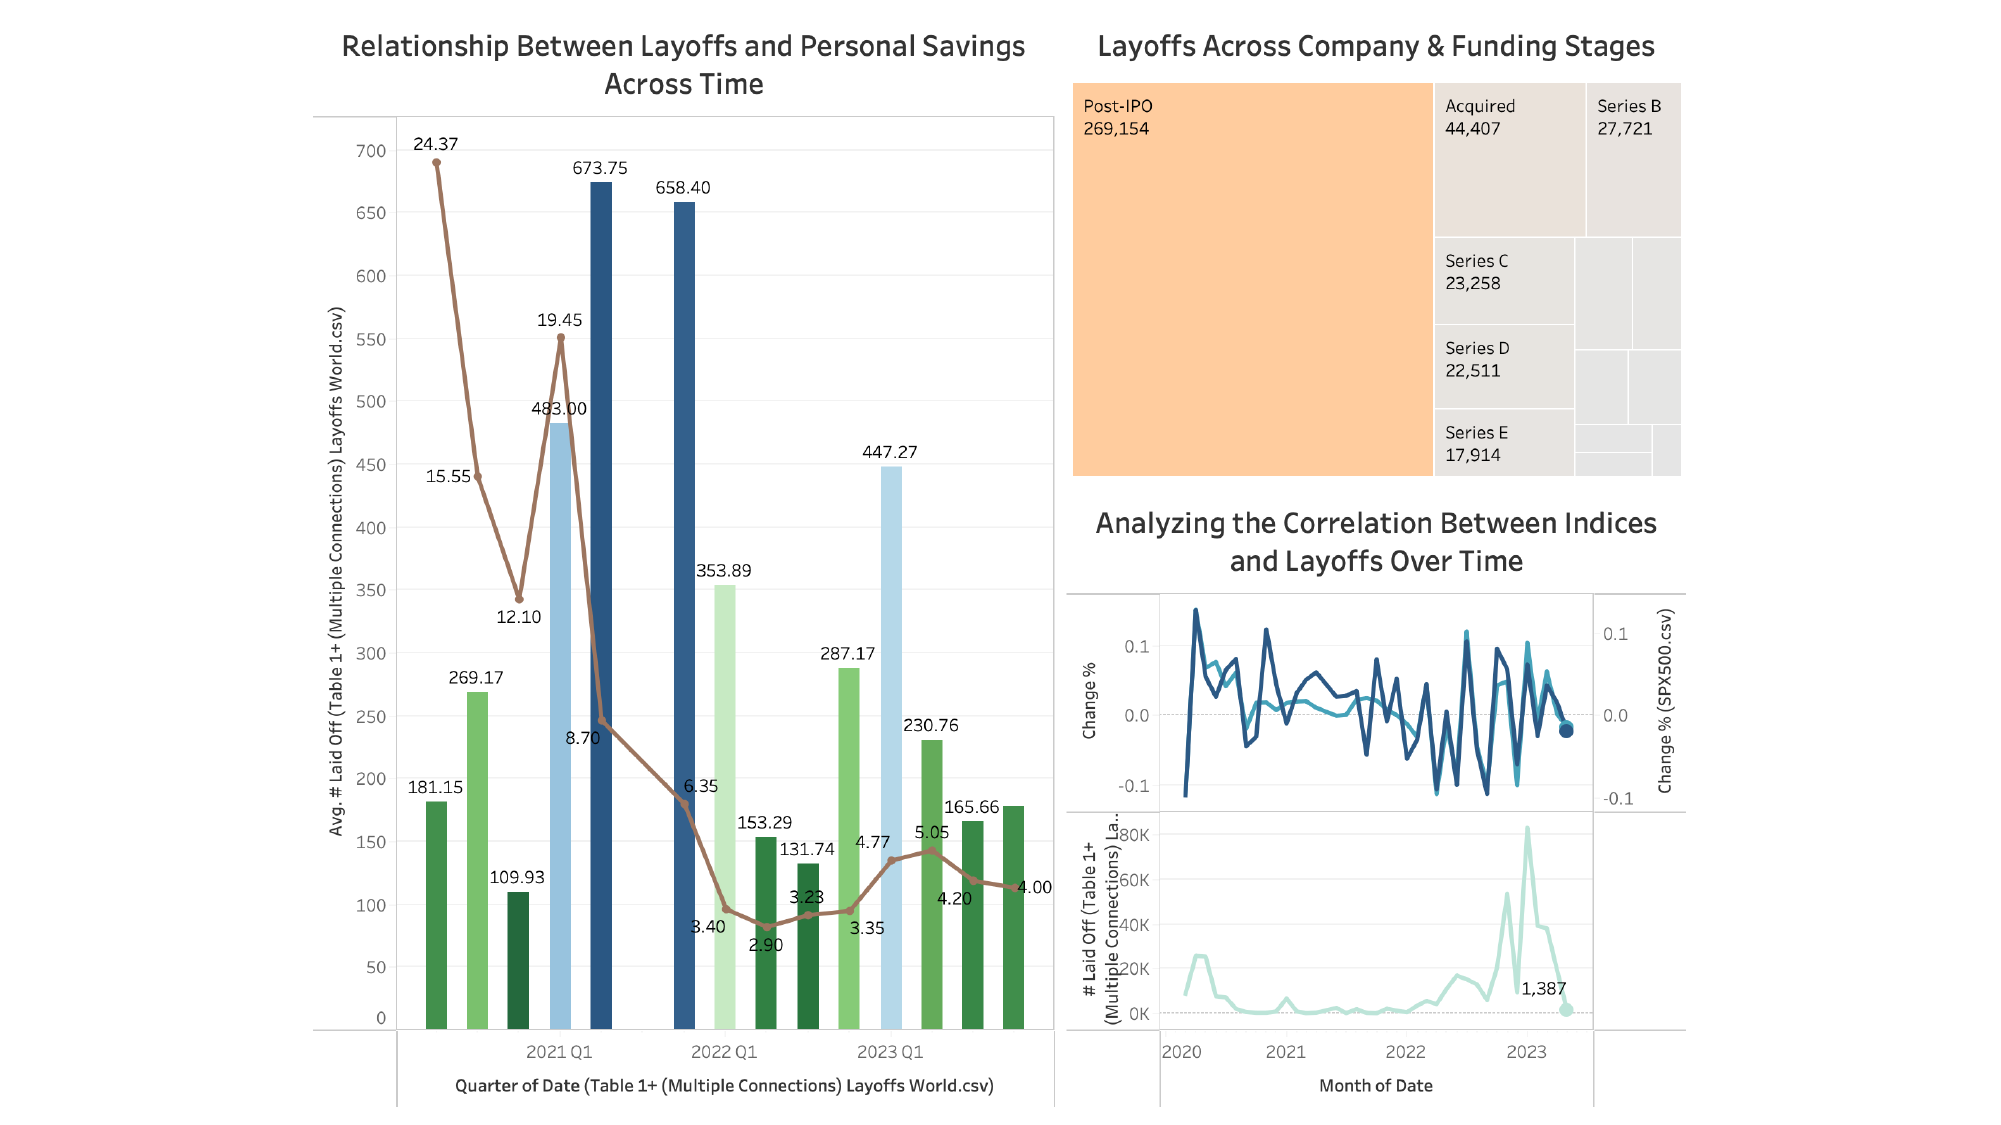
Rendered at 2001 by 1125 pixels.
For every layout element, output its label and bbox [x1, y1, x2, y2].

picture [296, 0, 1704, 1125]
